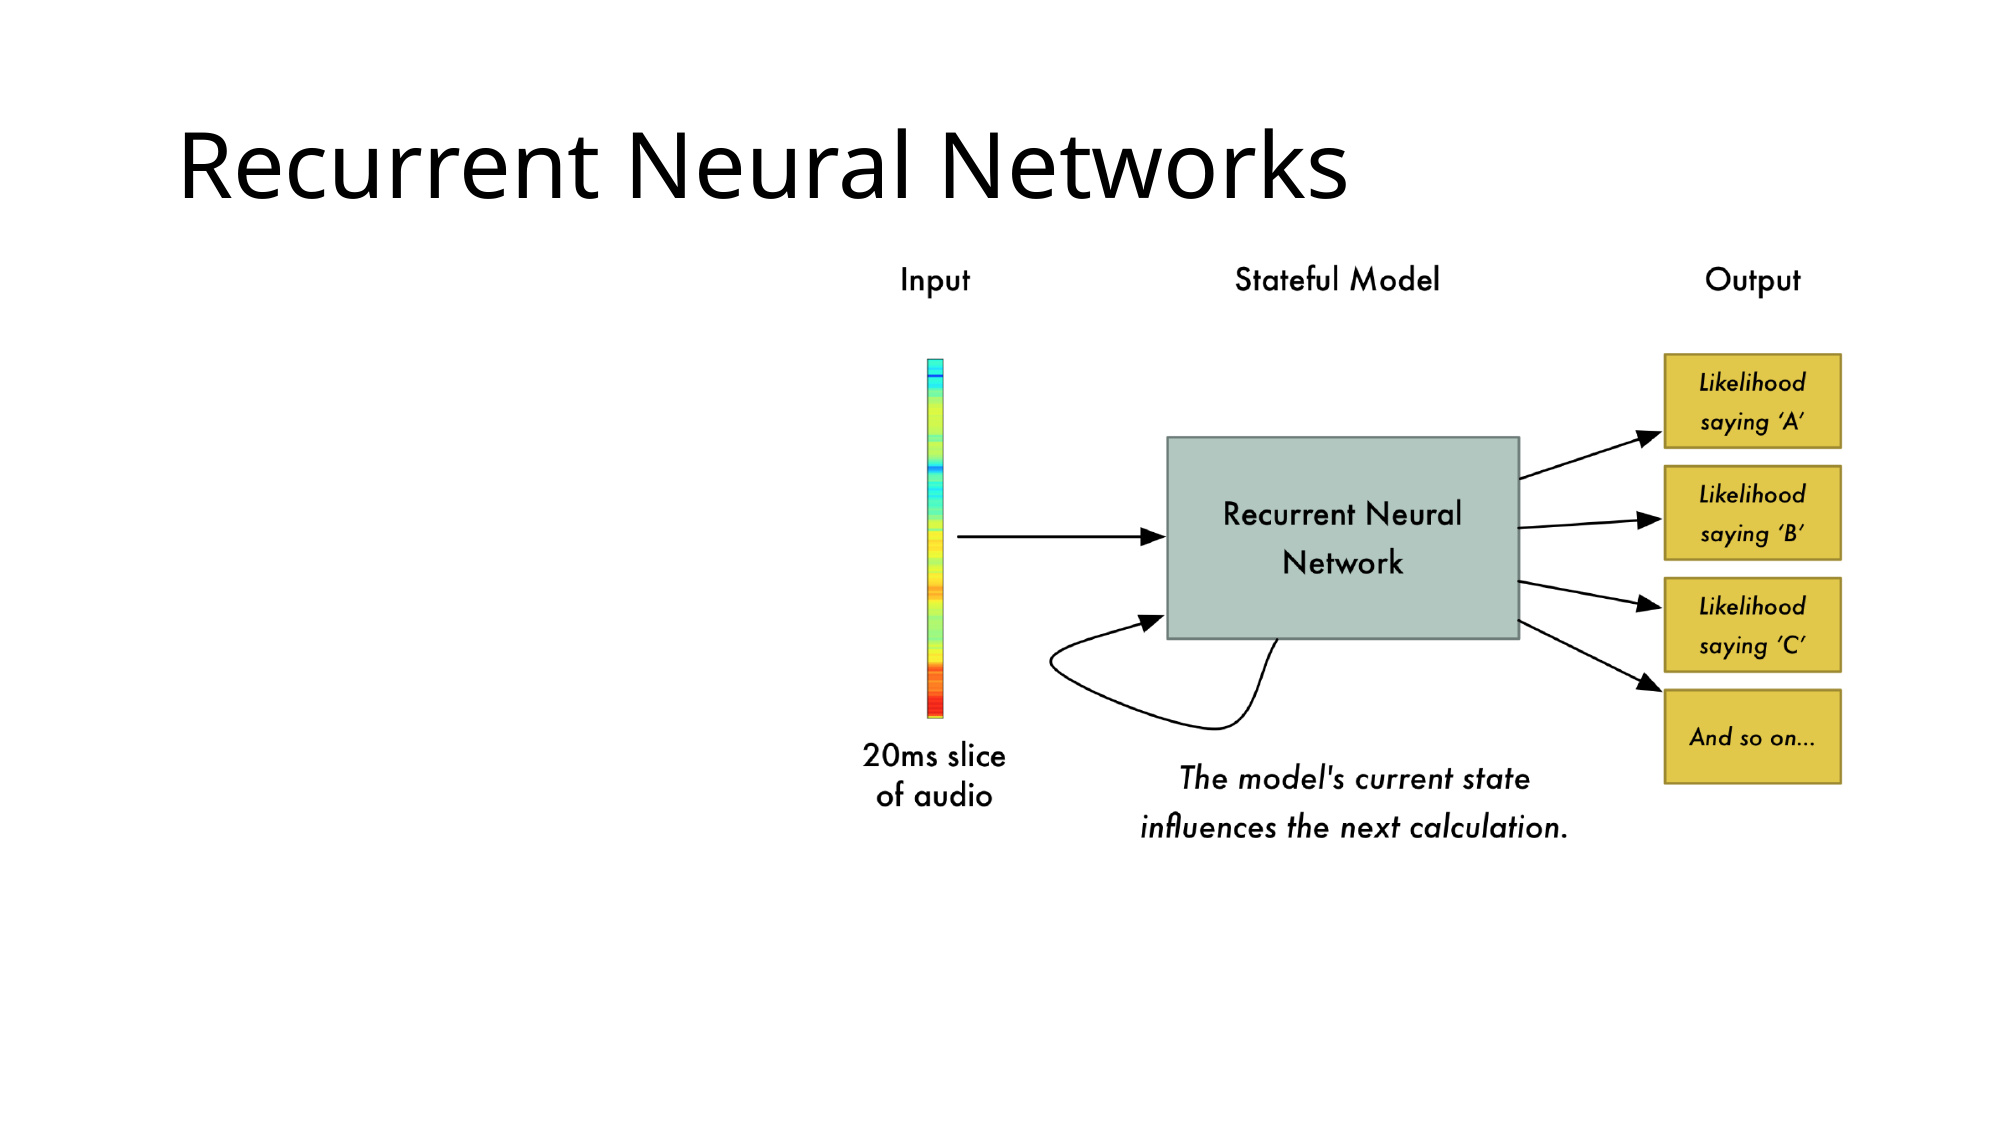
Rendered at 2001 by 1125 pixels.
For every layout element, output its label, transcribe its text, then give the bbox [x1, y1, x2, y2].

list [839, 249, 1871, 875]
title Recurrent Neural Networks [137, 59, 1863, 278]
